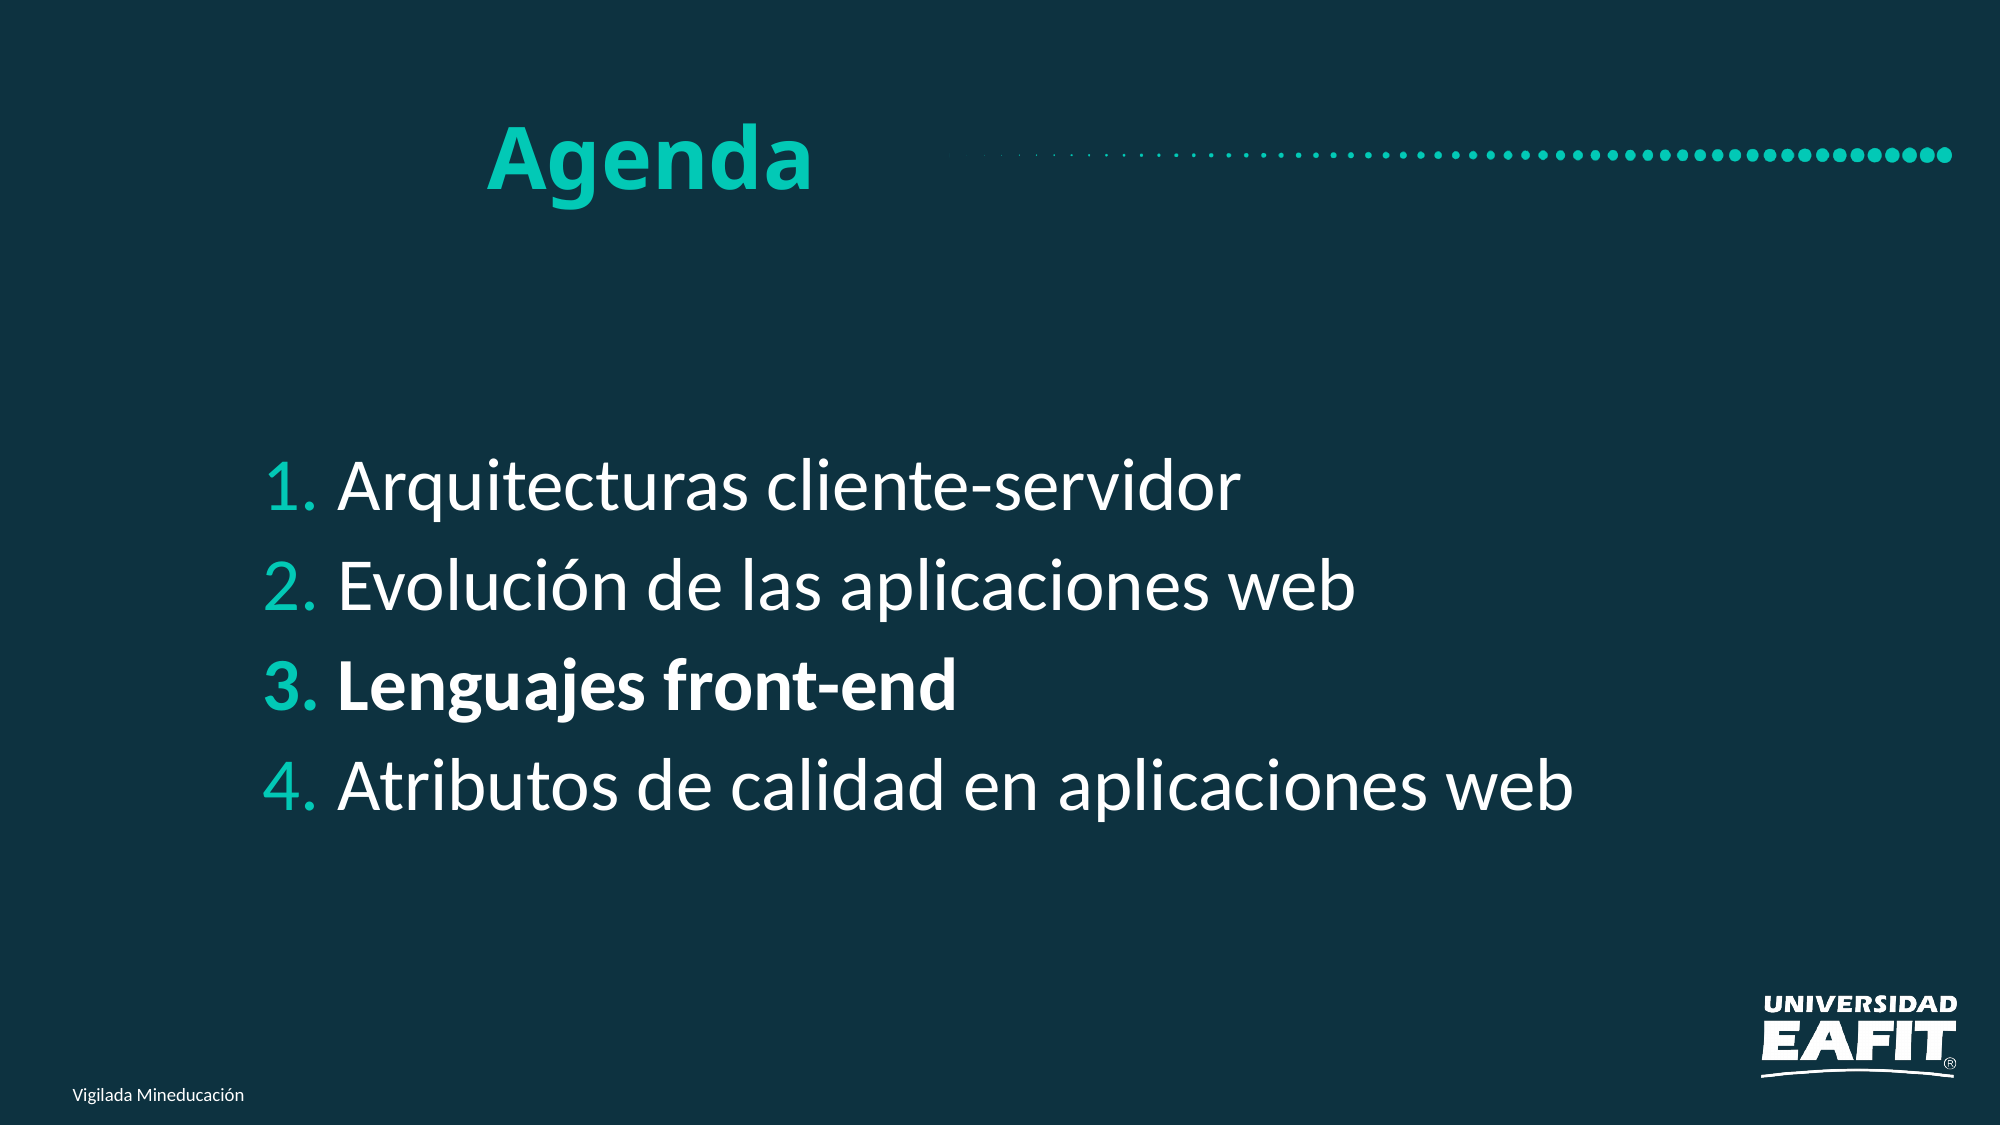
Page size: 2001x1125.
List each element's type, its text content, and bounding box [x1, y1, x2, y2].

picture [1761, 995, 1957, 1078]
picture [1056, 147, 1952, 163]
title Agenda [247, 95, 1056, 215]
list Arquitecturas cliente-servidor Evolución de las aplicaciones web Lenguajes front-end Atributos de calidad en aplicaciones web [247, 266, 1892, 995]
